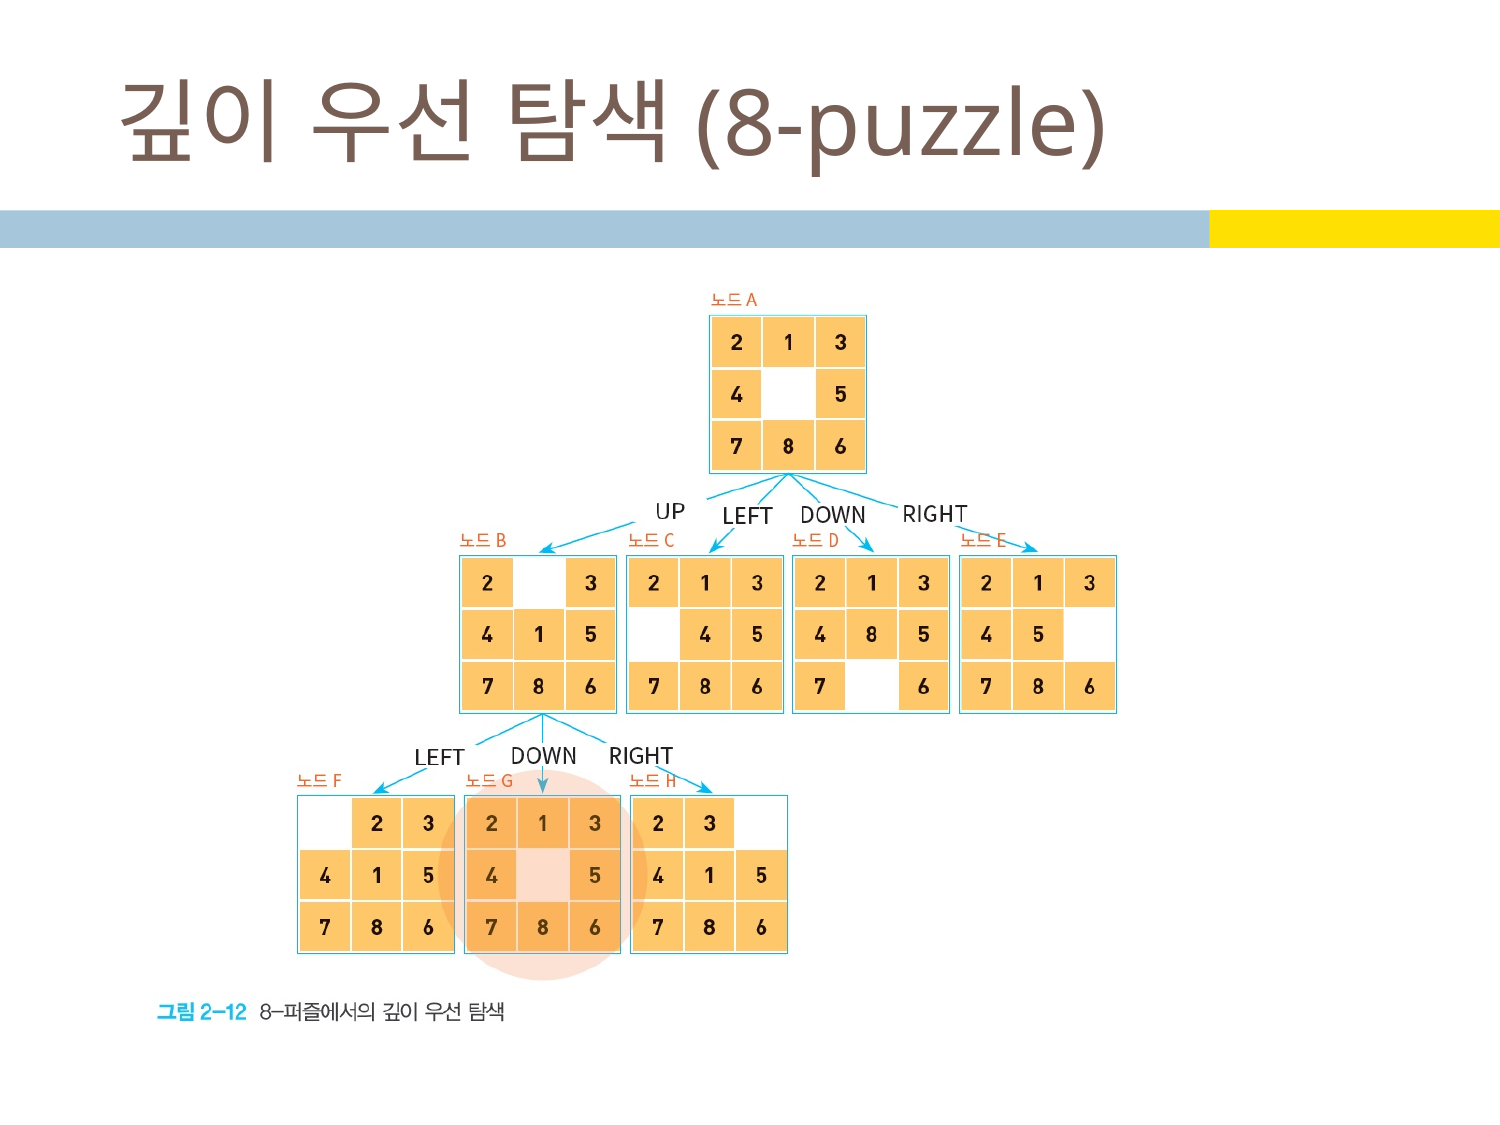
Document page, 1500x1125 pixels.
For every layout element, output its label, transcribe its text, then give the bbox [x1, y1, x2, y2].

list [152, 286, 1122, 1025]
title 깊이 우선 탐색(8-puzzle) [100, 37, 1438, 200]
